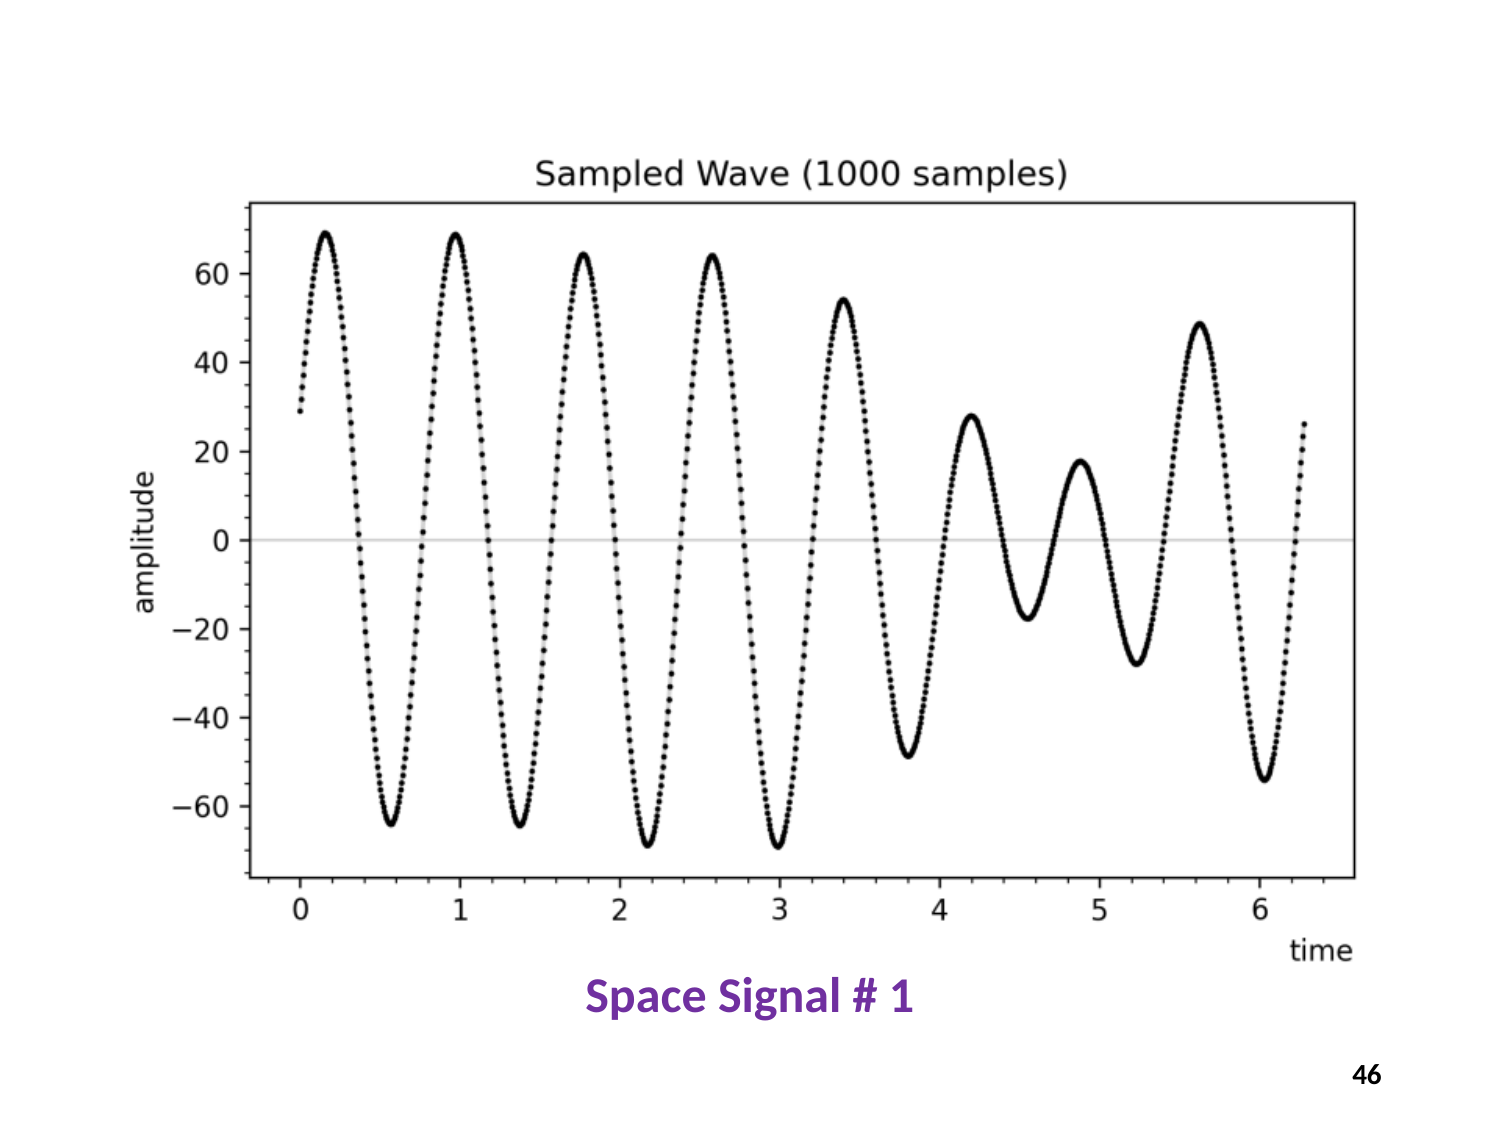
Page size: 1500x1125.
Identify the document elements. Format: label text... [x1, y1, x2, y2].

slide_number 46 [1059, 1042, 1397, 1103]
text_box Space Signal # 1 [390, 974, 1110, 1030]
picture [121, 151, 1379, 974]
